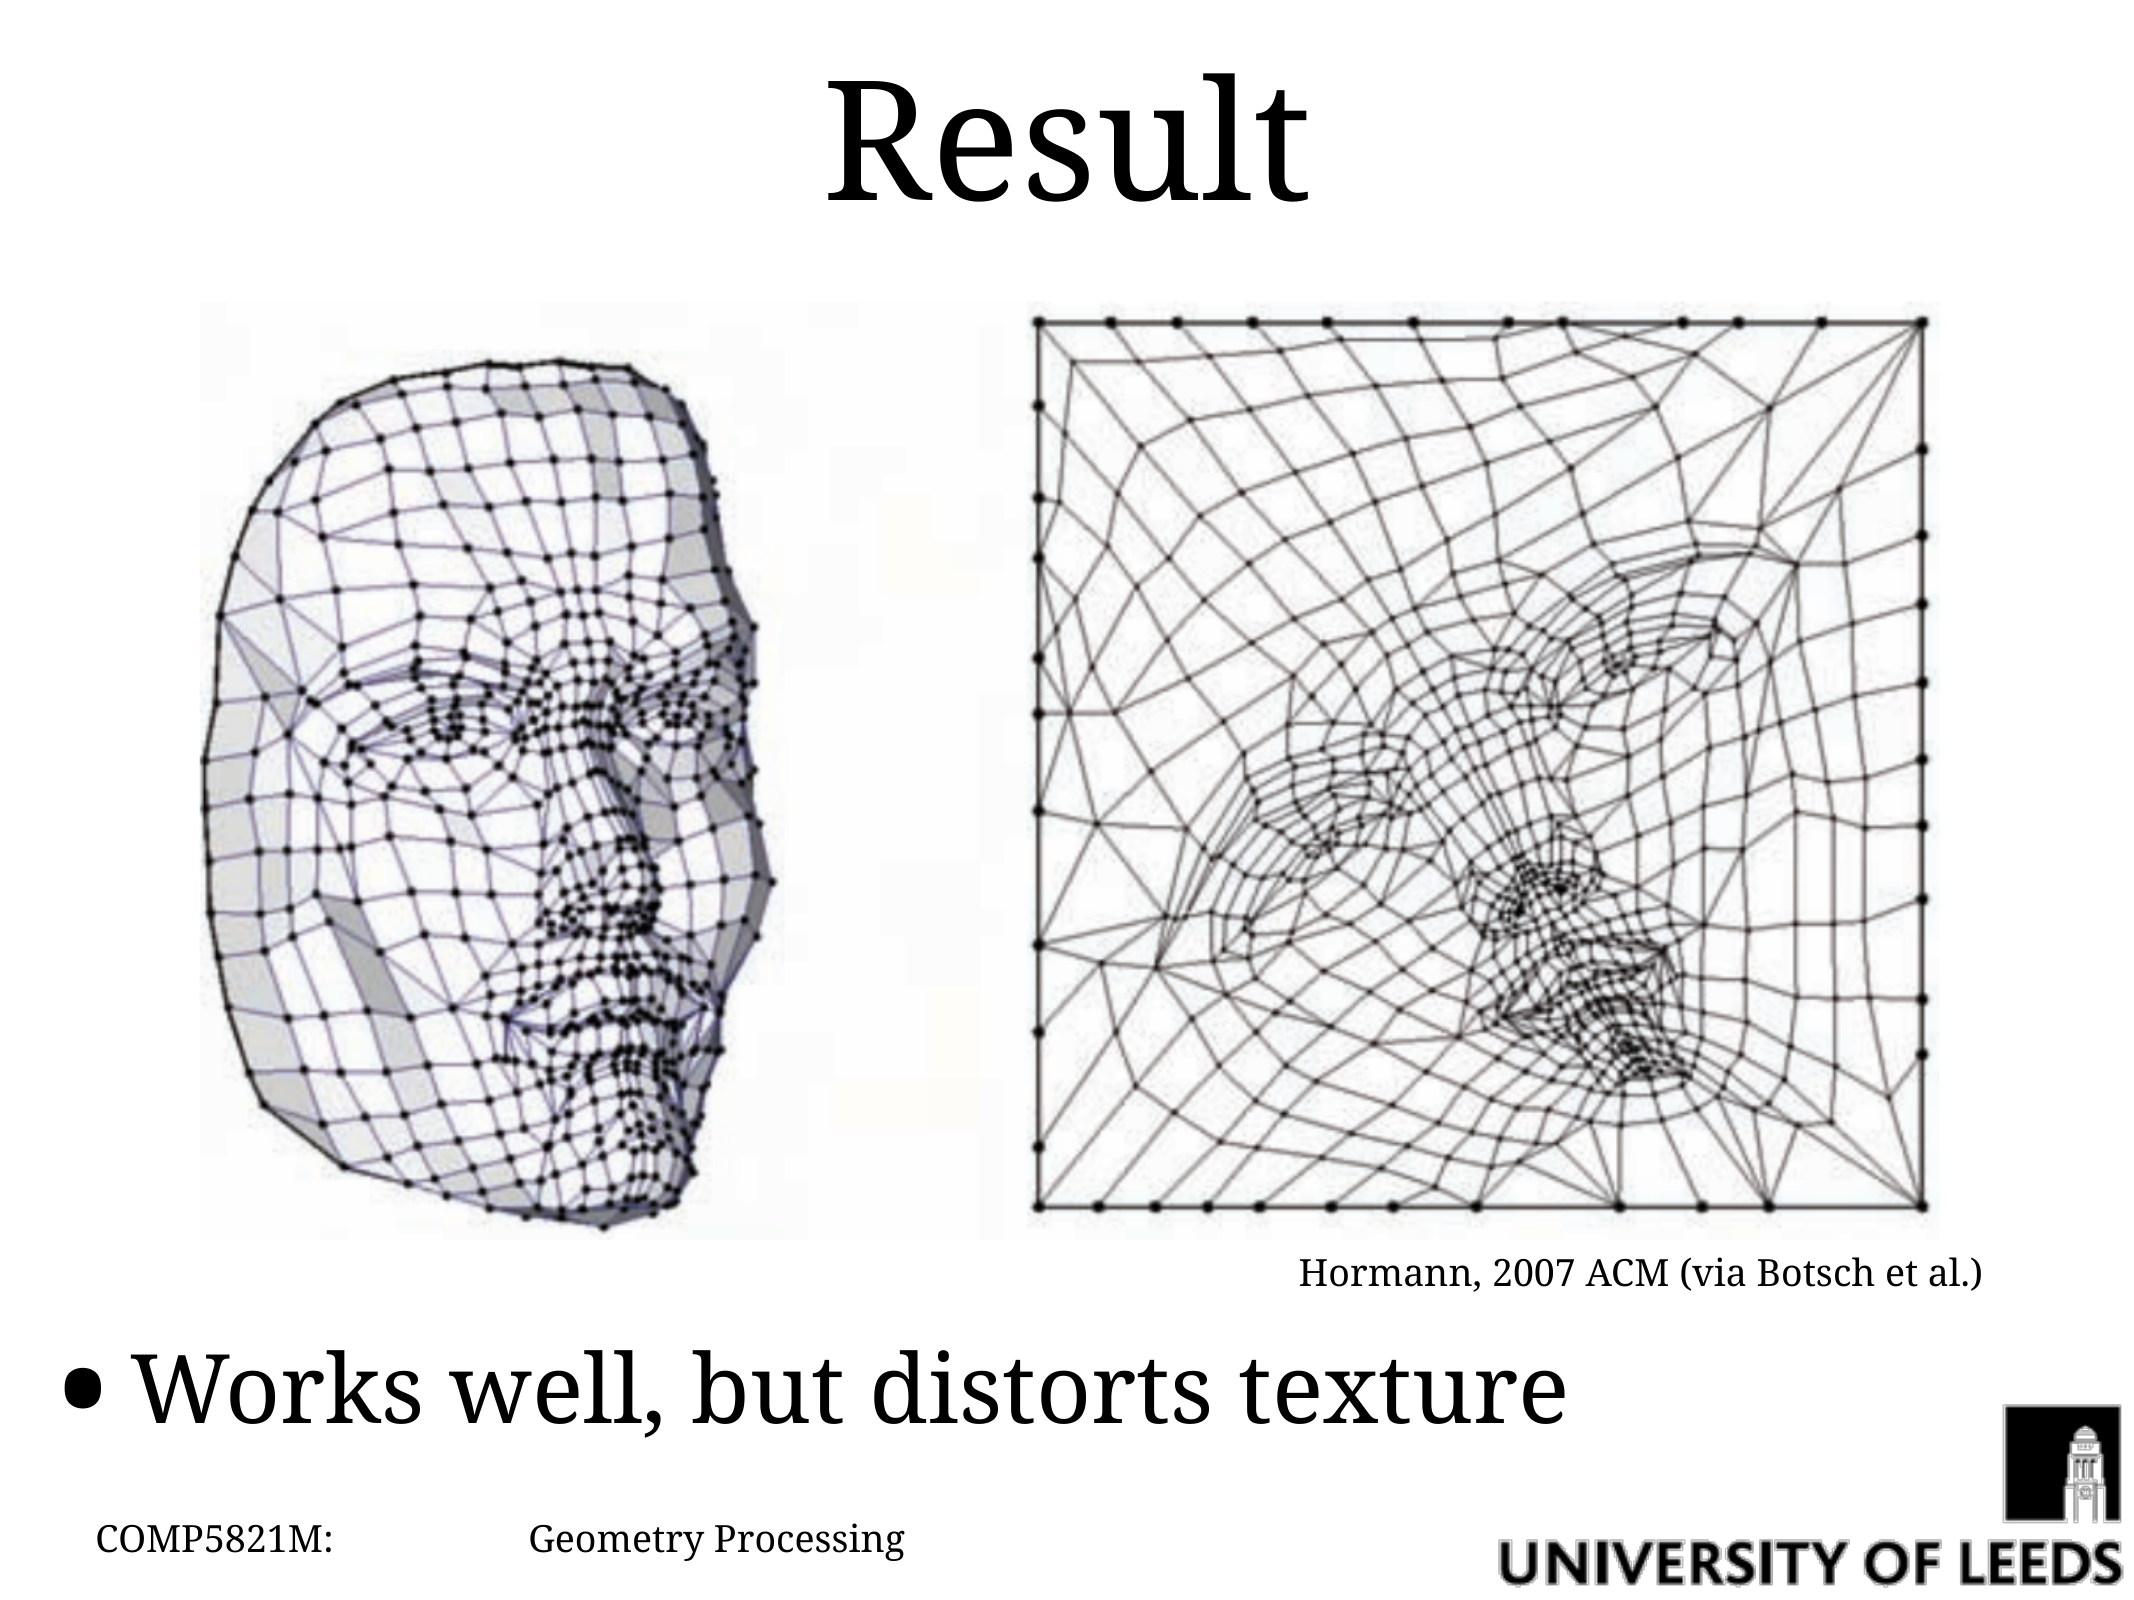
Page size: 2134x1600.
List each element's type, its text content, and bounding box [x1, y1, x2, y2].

title Result [1, 7, 2134, 259]
picture [1491, 1501, 2132, 1600]
text_box Hormann, 2007 ACM (via Botsch et al.) [1290, 1240, 1993, 1303]
picture [181, 257, 1954, 1265]
list Works well, but distorts texture [1, 1270, 2134, 1501]
